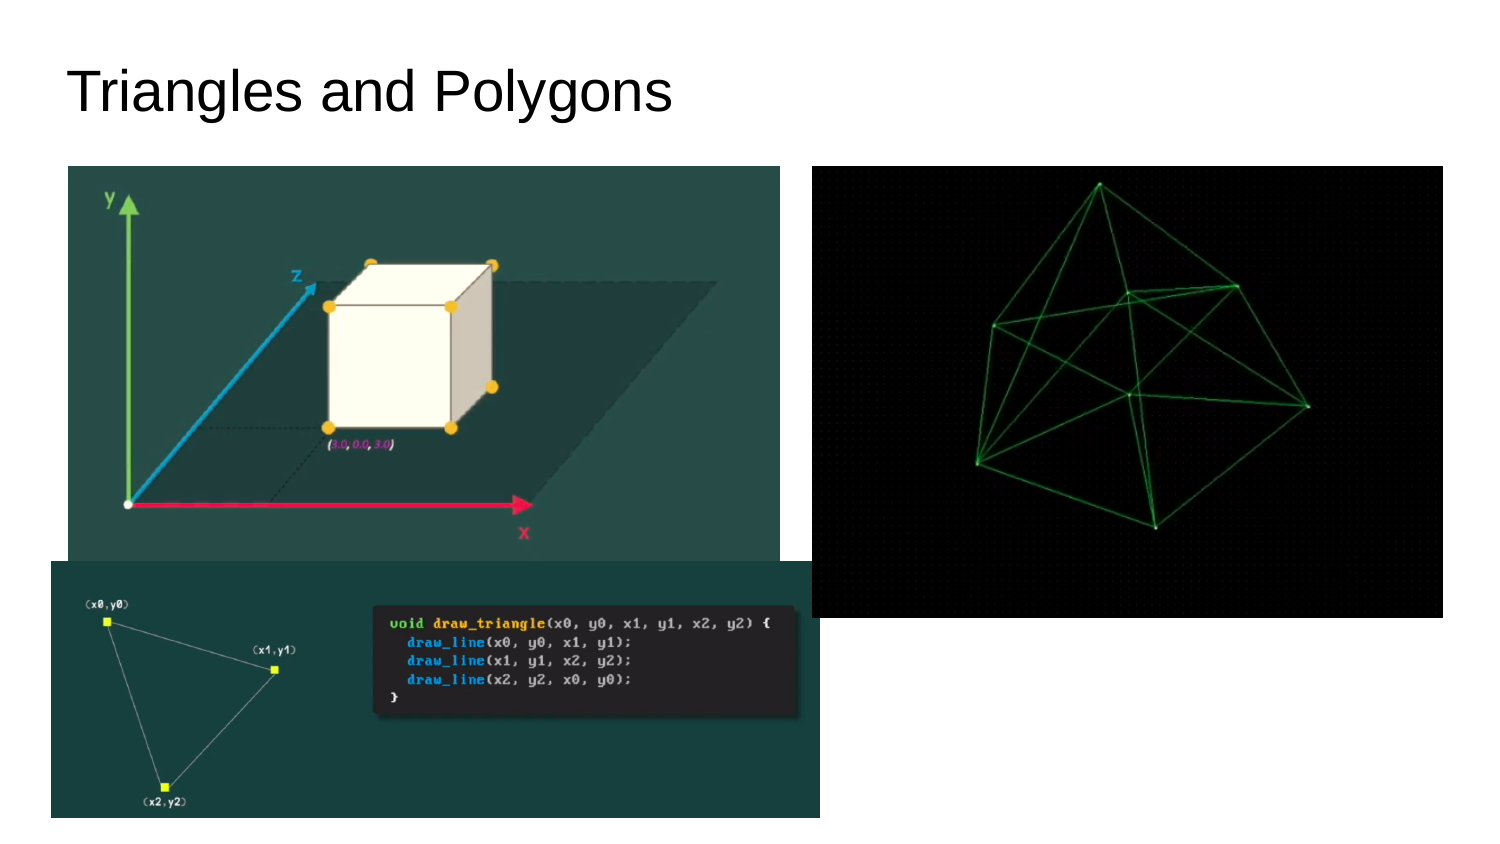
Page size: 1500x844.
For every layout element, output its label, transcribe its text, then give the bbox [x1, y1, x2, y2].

picture [50, 166, 1443, 818]
title Triangles and Polygons [51, 38, 1449, 133]
